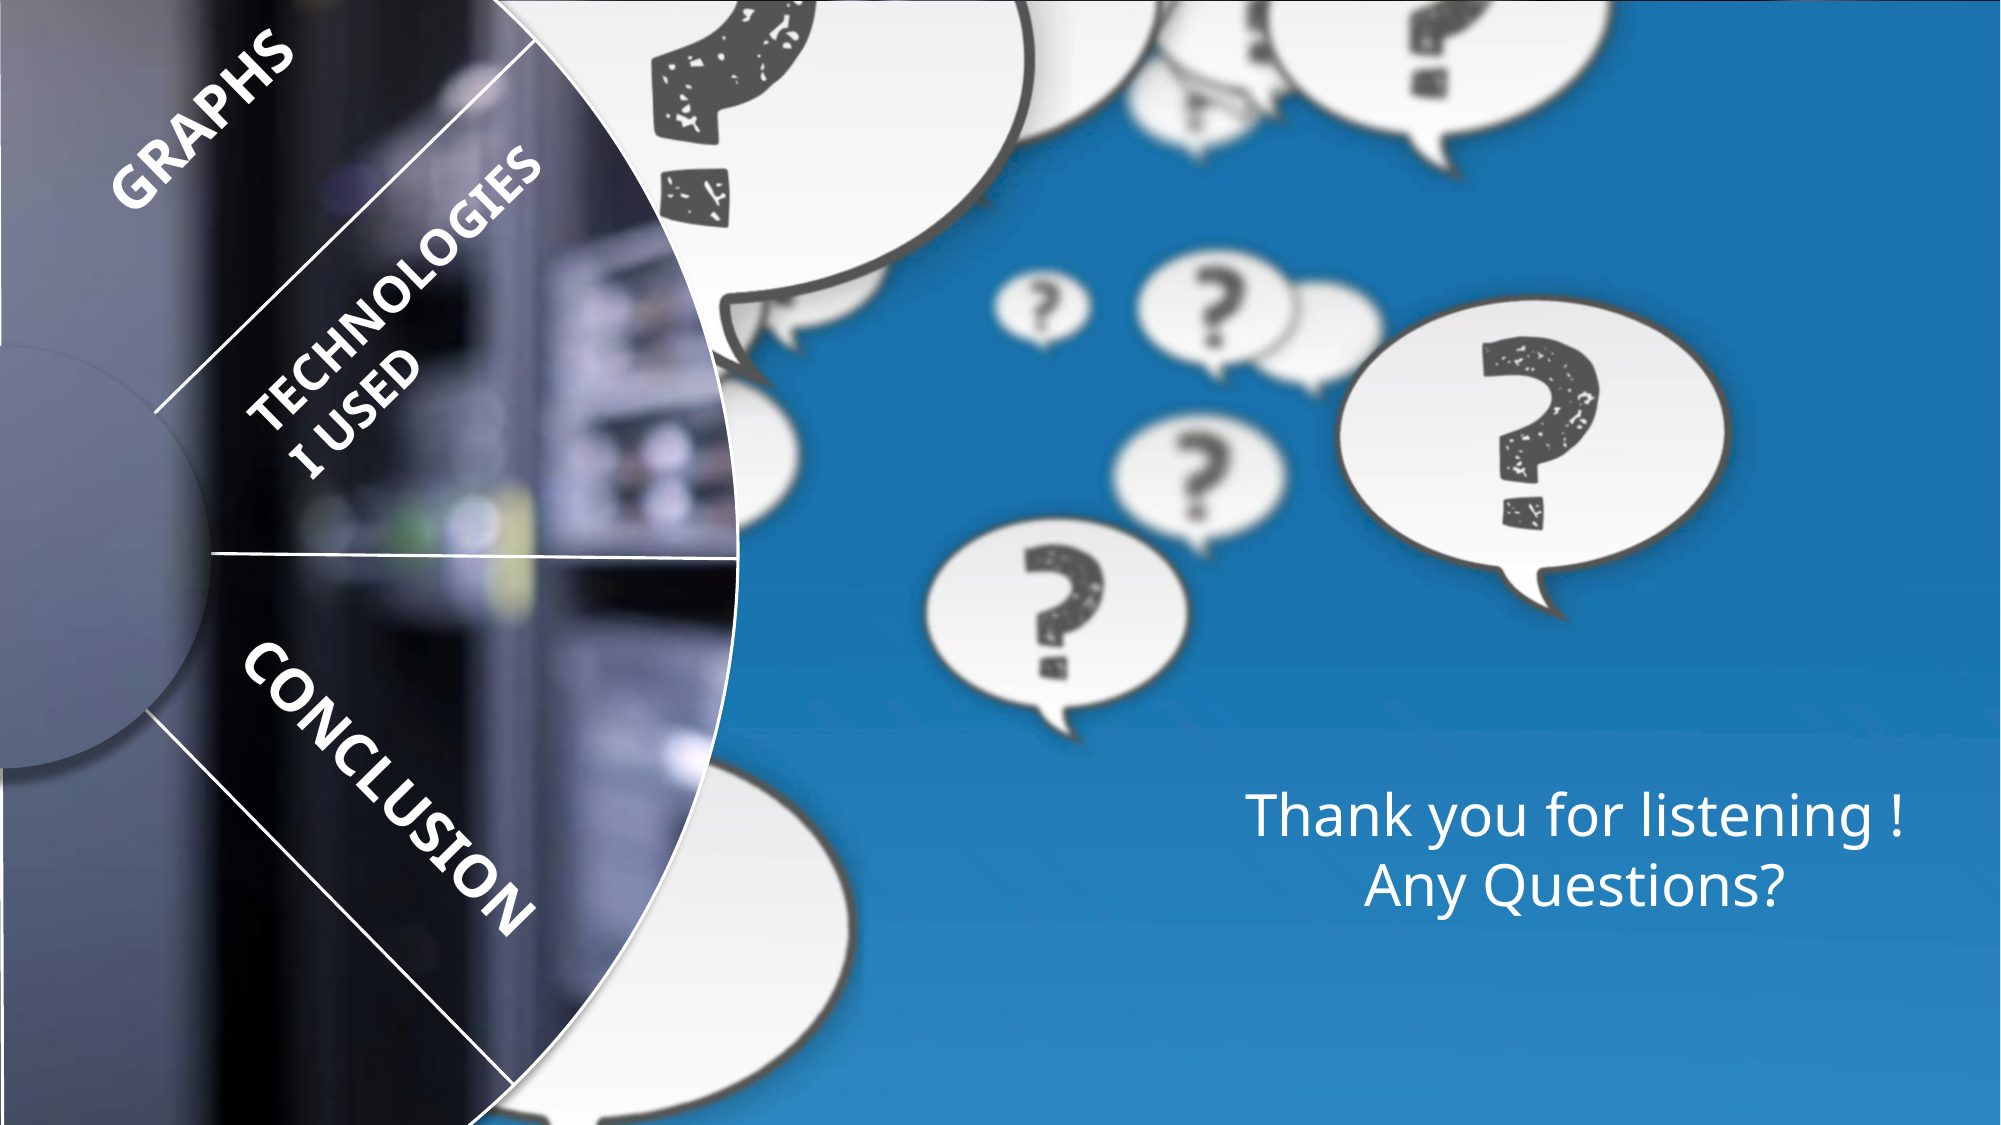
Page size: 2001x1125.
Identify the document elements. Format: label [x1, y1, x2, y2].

text_box [0, 0, 721, 1125]
text_box [721, 0, 2000, 1125]
